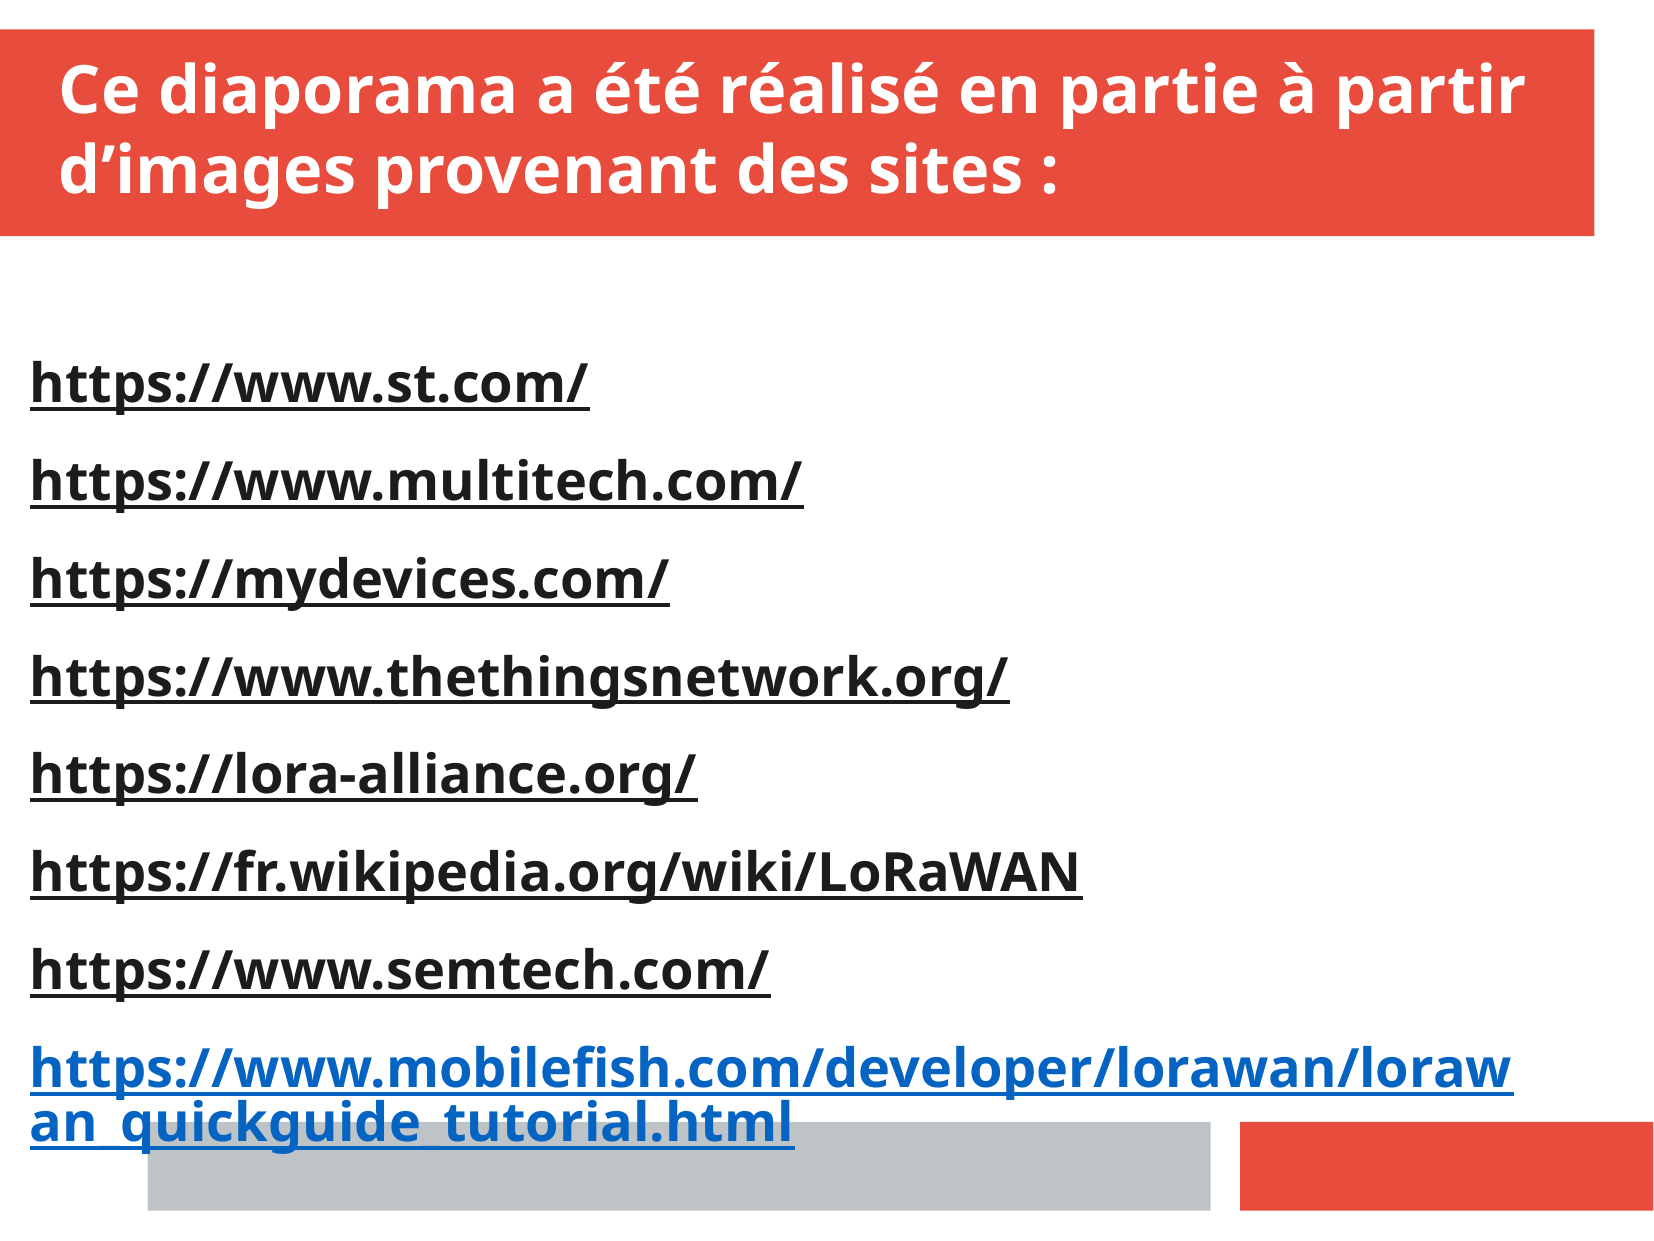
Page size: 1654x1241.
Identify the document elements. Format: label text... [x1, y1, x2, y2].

list https://www.st.com/ https://www.multitech.com/ https://mydevices.com/ https://www.thethingsnetwork.org/ https://lora-alliance.org/ https://fr.wikipedia.org/wiki/LoRaWAN https://www.semtech.com/ https://www.mobilefish.com/developer/lorawan/lorawan_quickguide_tutorial.html [29, 259, 1536, 1028]
title Ce diaporama a été réalisé en partie à partir d’images provenant des sites : [59, 59, 1595, 207]
